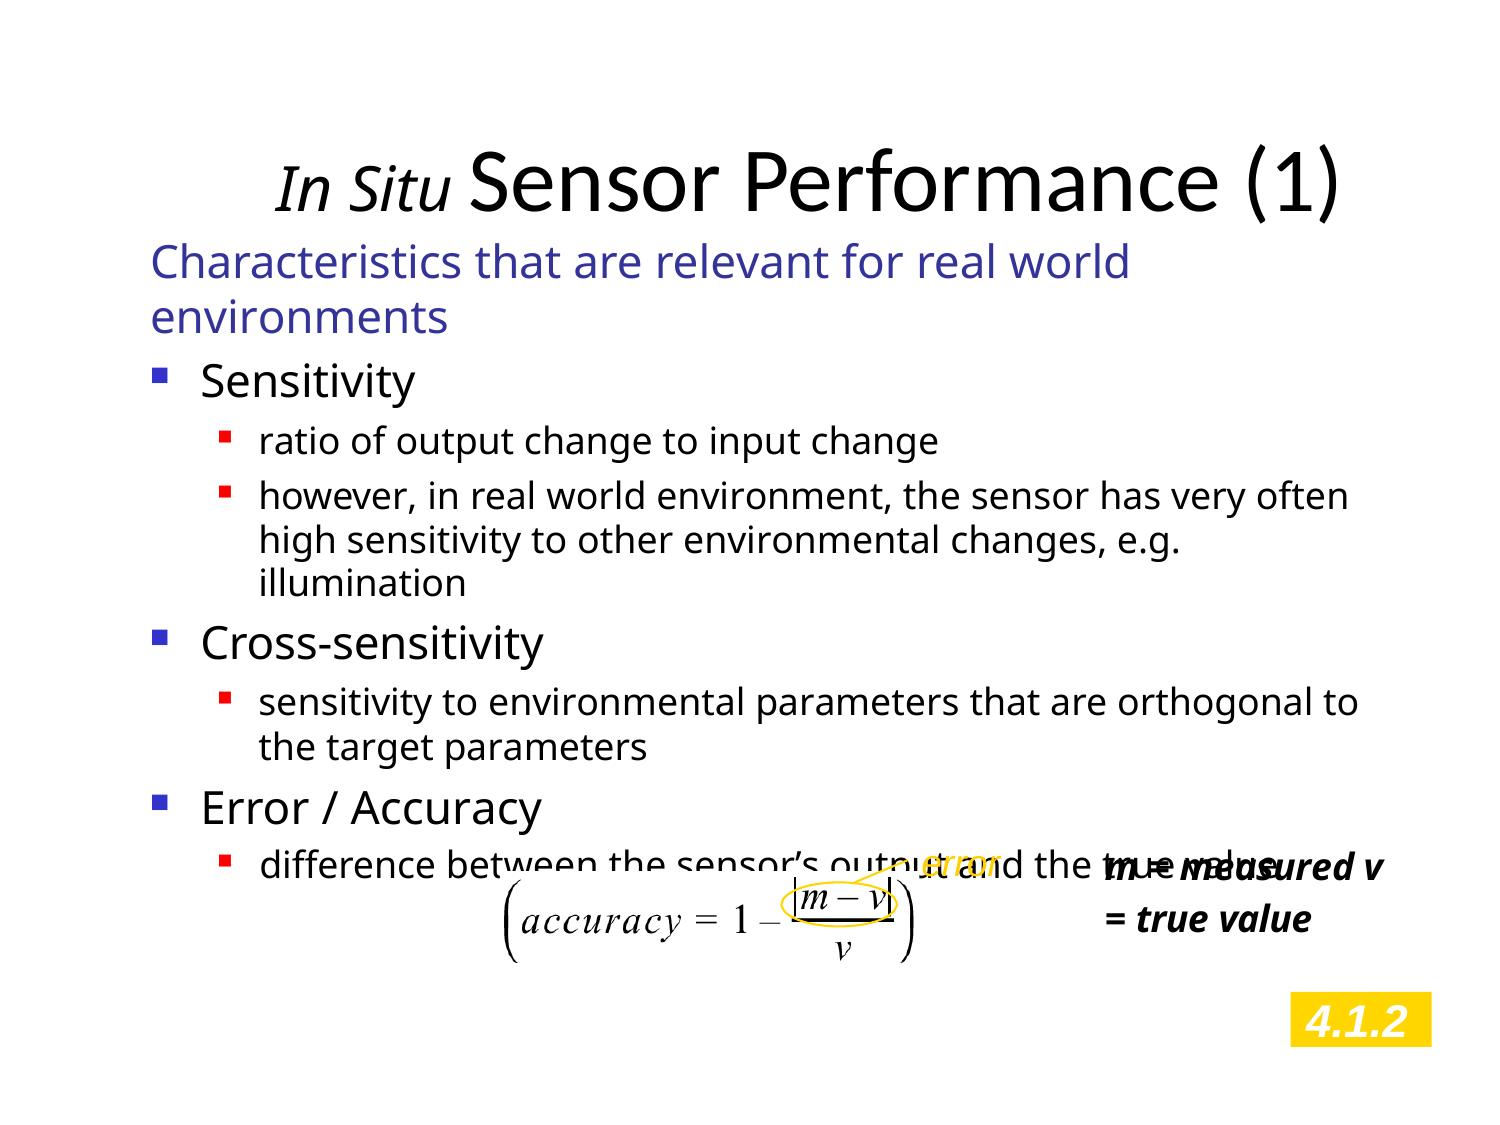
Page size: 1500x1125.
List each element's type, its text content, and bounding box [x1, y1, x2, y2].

text_box error [919, 838, 1004, 884]
title In Situ Sensor Performance (1) [78, 10, 1429, 269]
text_box m = measured v = true value [1102, 835, 1384, 941]
text_box [499, 871, 920, 969]
text_box [913, 828, 1018, 890]
text_box Characteristics that are relevant for real world environments Sensitivity ratio of output change to input change however, in real world environment, the sensor has very often high sensitivity to other environmental changes, e.g. illumination Cross-sensitivity sensitivity to environmental parameters that are orthogonal to the target parameters Error / Accuracy difference between the sensor’s output and the true value [148, 232, 1390, 887]
text_box [781, 882, 897, 927]
text_box 4.1.2 [1290, 991, 1432, 1047]
